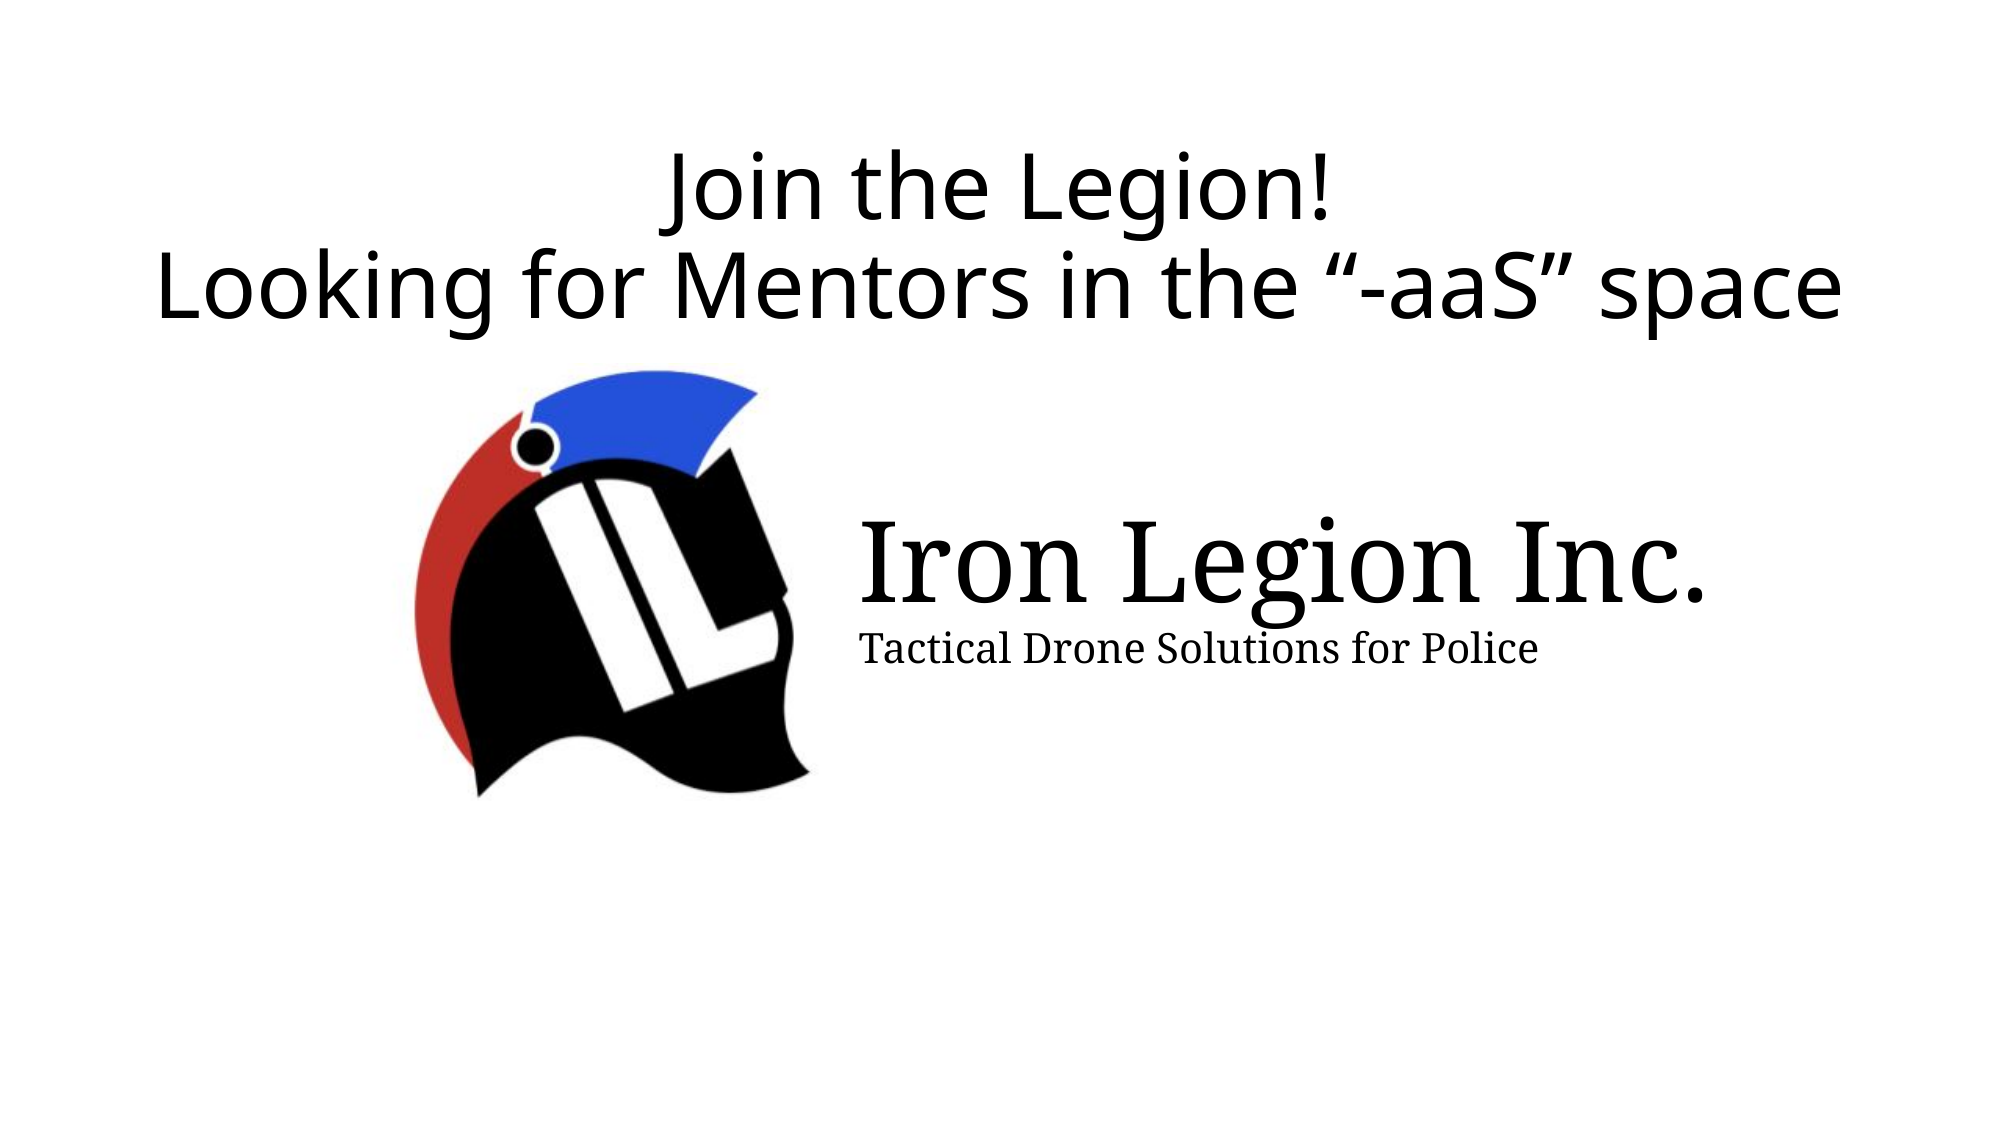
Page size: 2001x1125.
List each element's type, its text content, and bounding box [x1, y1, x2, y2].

text_box Iron Legion Inc. Tactical Drone Solutions for Police [844, 393, 1830, 785]
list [368, 363, 844, 815]
title Join the Legion! Looking for Mentors in the “-aaS” space [137, 130, 1863, 349]
